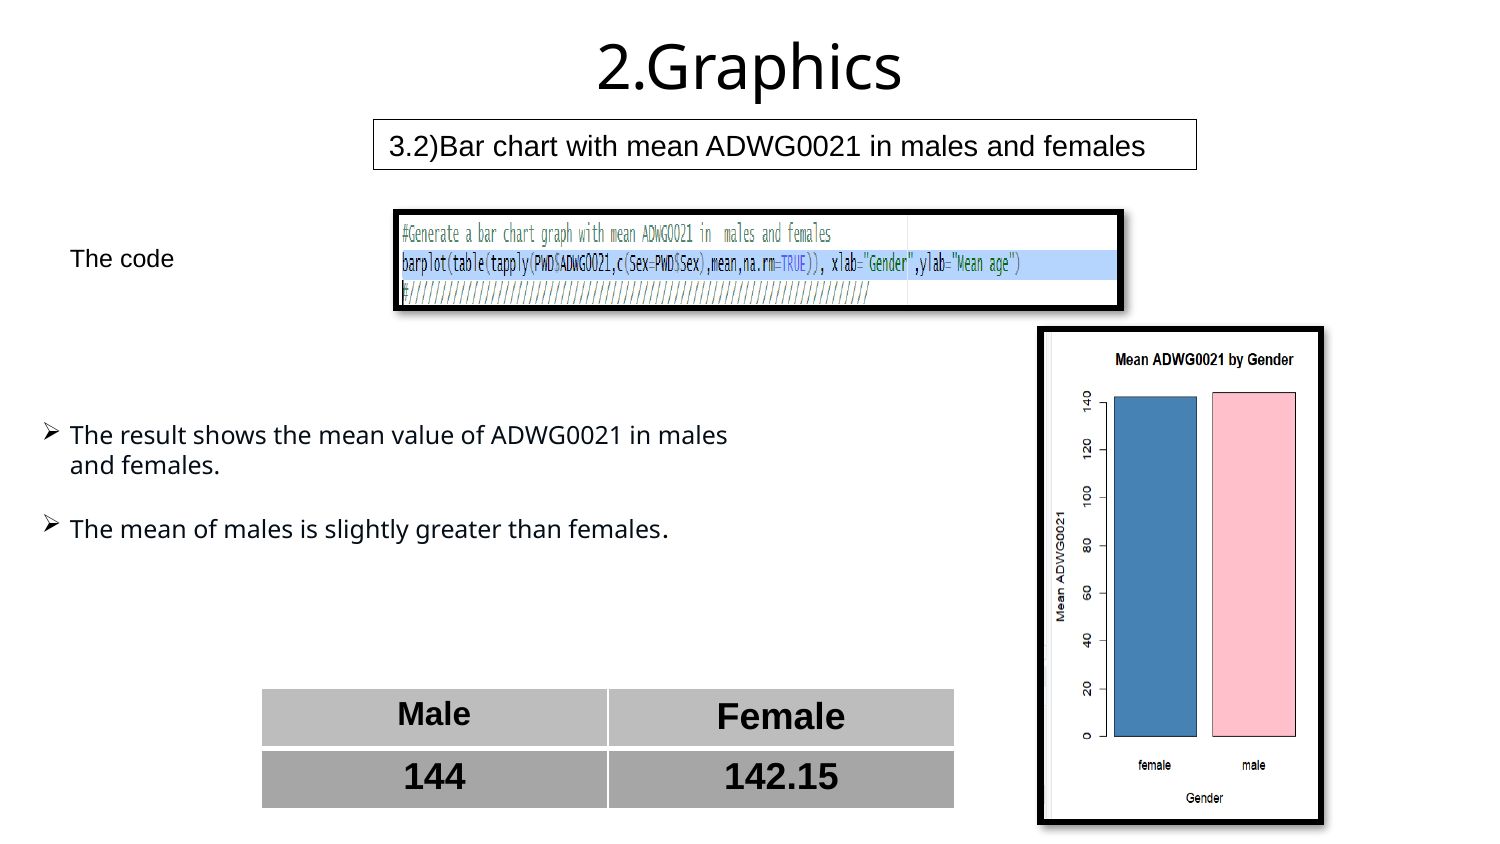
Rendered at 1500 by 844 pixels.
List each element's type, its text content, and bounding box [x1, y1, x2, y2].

table_cell 142.15 [609, 751, 954, 808]
table_cell 144 [262, 751, 607, 808]
text_box The result shows the mean value of ADWG0021 in males and females. The mean of males is slightly greater than females. [27, 412, 777, 552]
text_box The code [55, 235, 206, 280]
table_header Male [262, 689, 607, 746]
picture [398, 214, 1118, 306]
picture [1043, 331, 1319, 820]
text_box 3.2)Bar chart with mean ADWG0021 in males and females [373, 119, 1197, 170]
title 2.Graphics [75, 24, 1425, 104]
table_header Female [609, 689, 954, 746]
